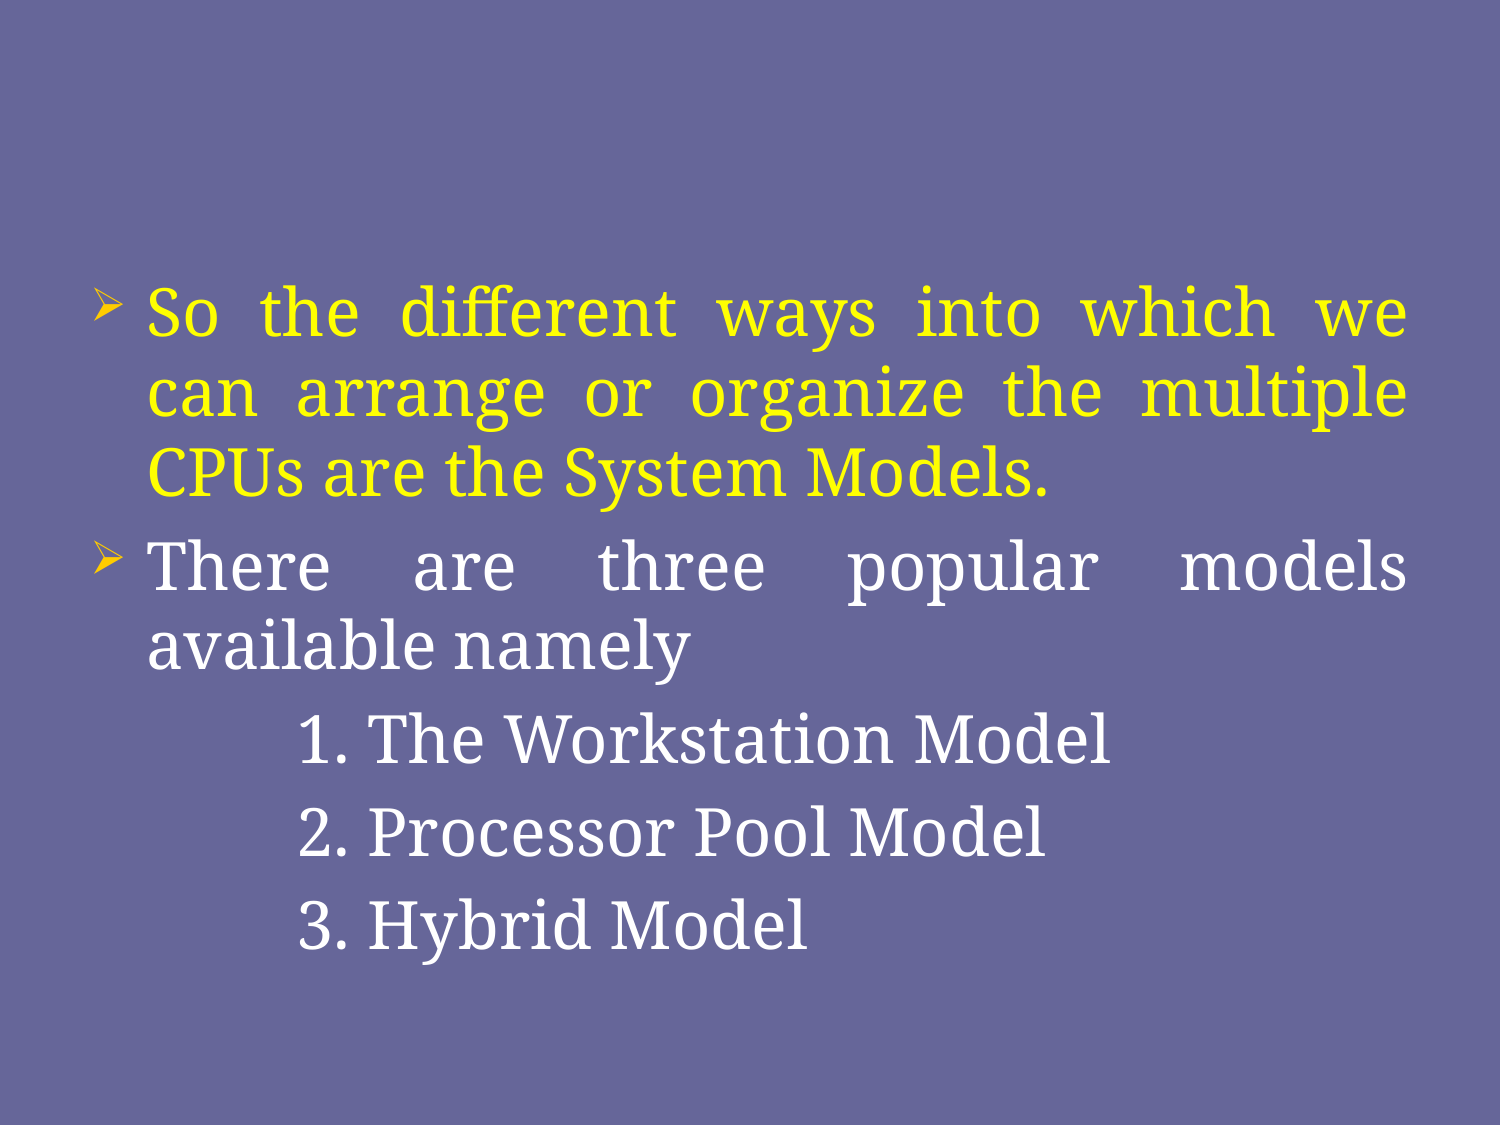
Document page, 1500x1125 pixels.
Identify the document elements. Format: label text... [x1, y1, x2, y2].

list So the different ways into which we can arrange or organize the multiple CPUs are the System Models. There are three popular models available namely 1. The Workstation Model 2. Processor Pool Model 3. Hybrid Model [74, 262, 1426, 1088]
